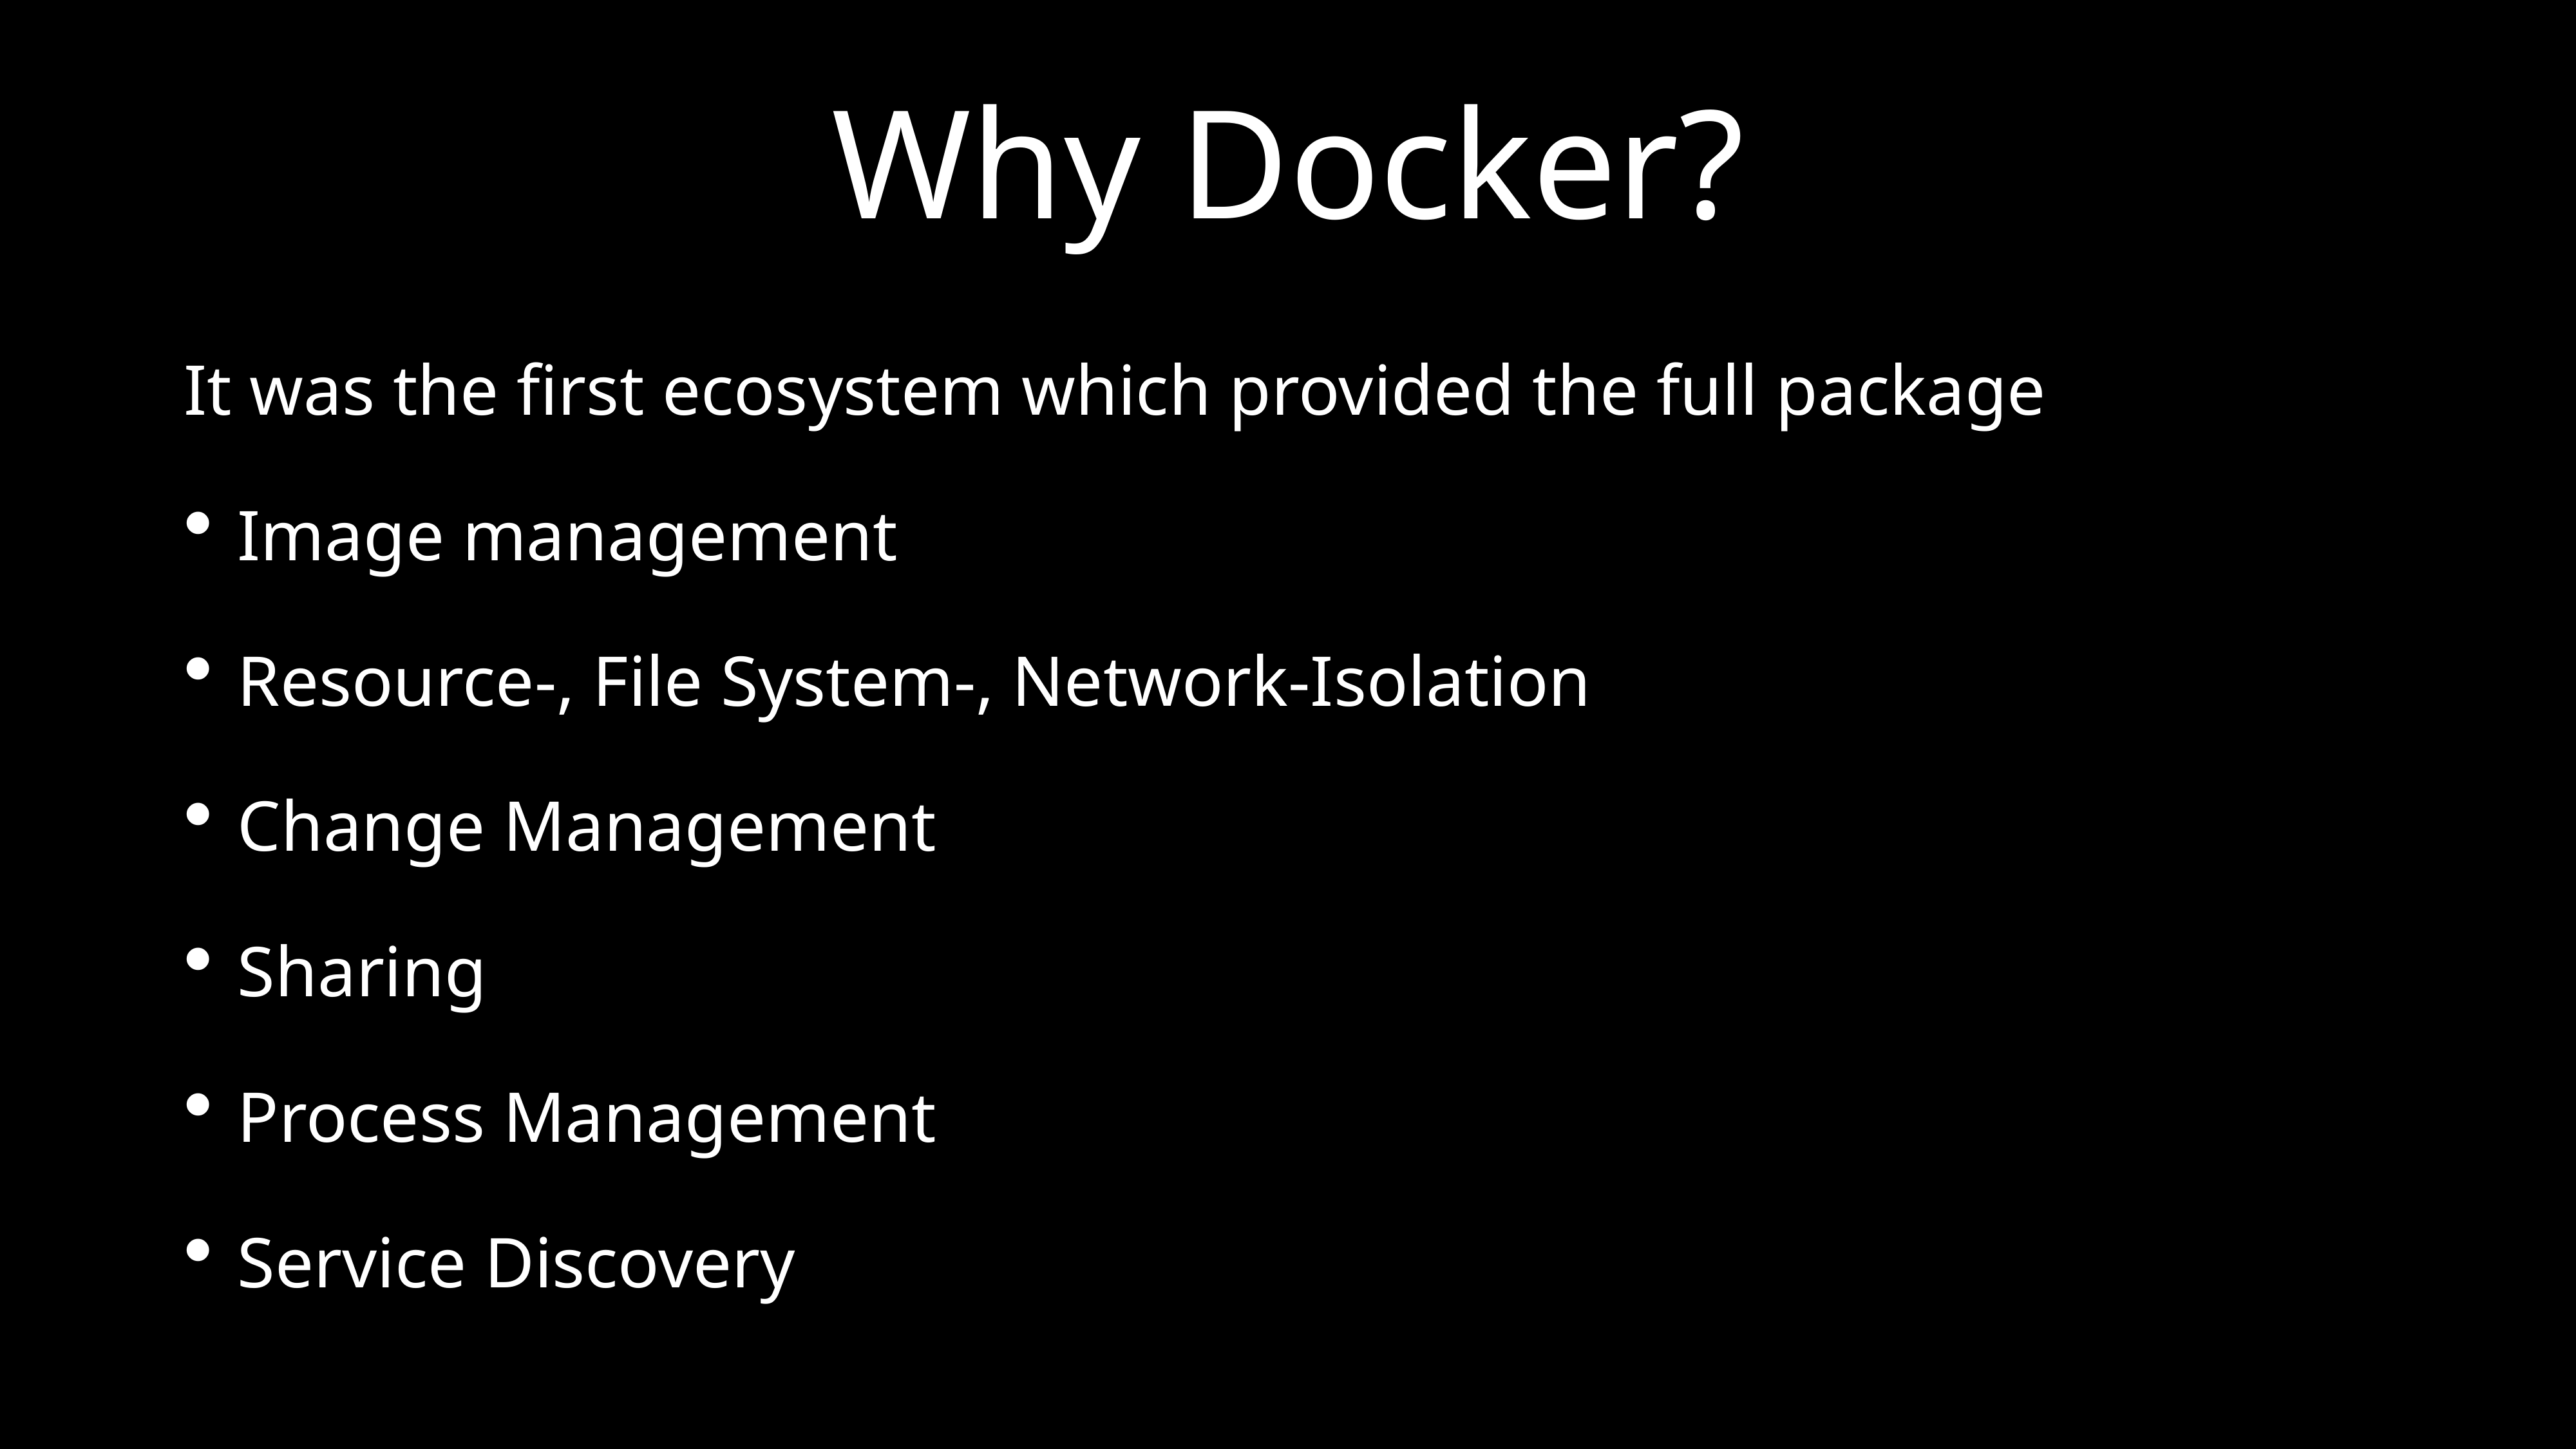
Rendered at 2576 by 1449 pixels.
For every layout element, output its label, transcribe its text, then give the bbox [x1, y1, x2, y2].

list It was the first ecosystem which provided the full package Image management Resource-, File System-, Network-Isolation Change Management Sharing Process Management Service Discovery [178, 332, 2398, 1316]
title Why Docker? [178, 37, 2398, 279]
